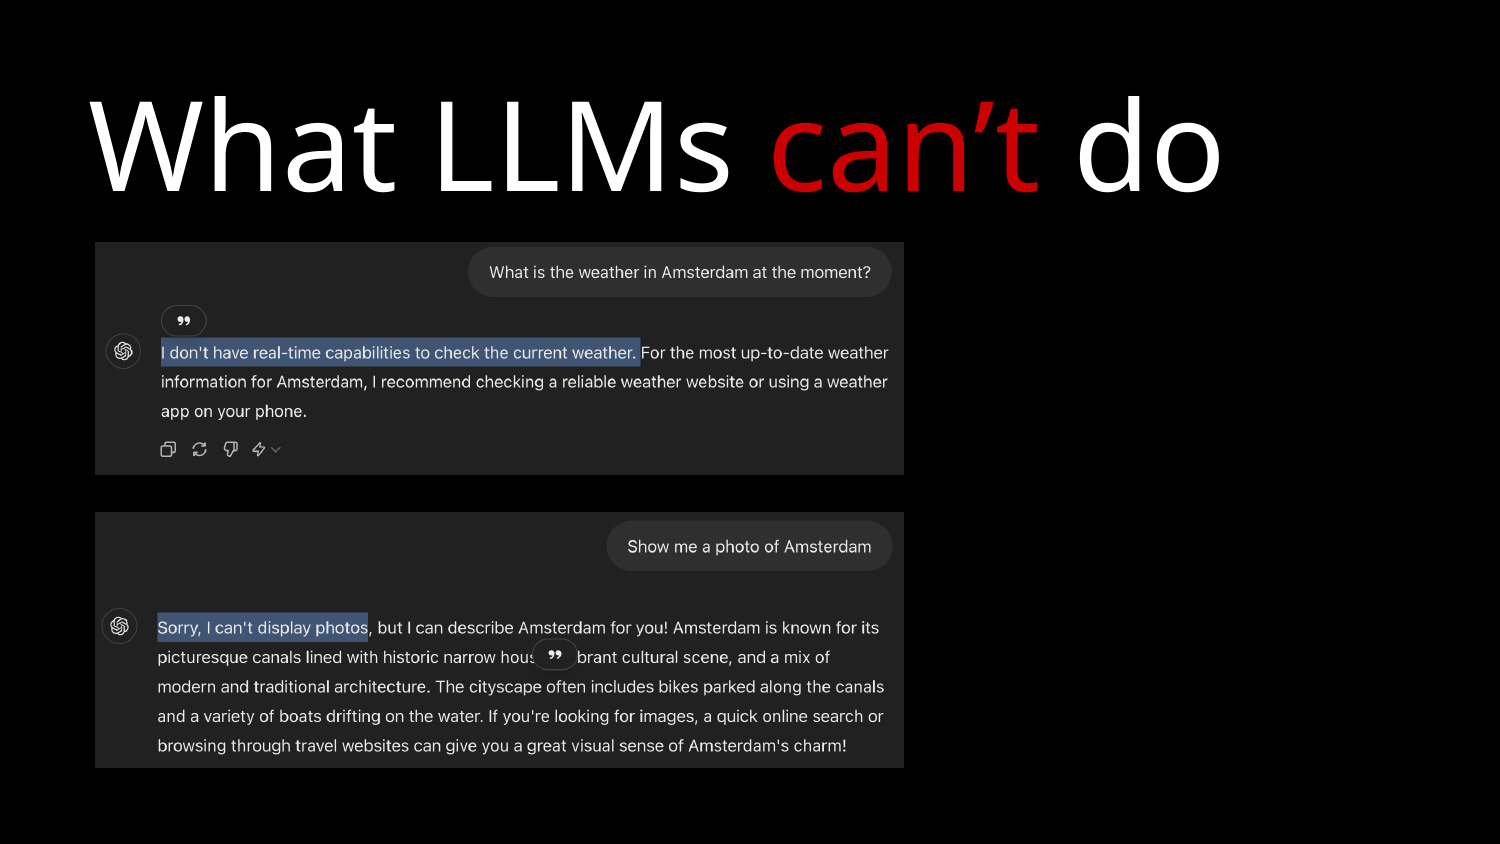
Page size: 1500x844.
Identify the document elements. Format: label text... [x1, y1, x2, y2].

title What LLMs can’t do [88, 91, 1401, 237]
picture [94, 242, 905, 476]
picture [94, 511, 905, 769]
